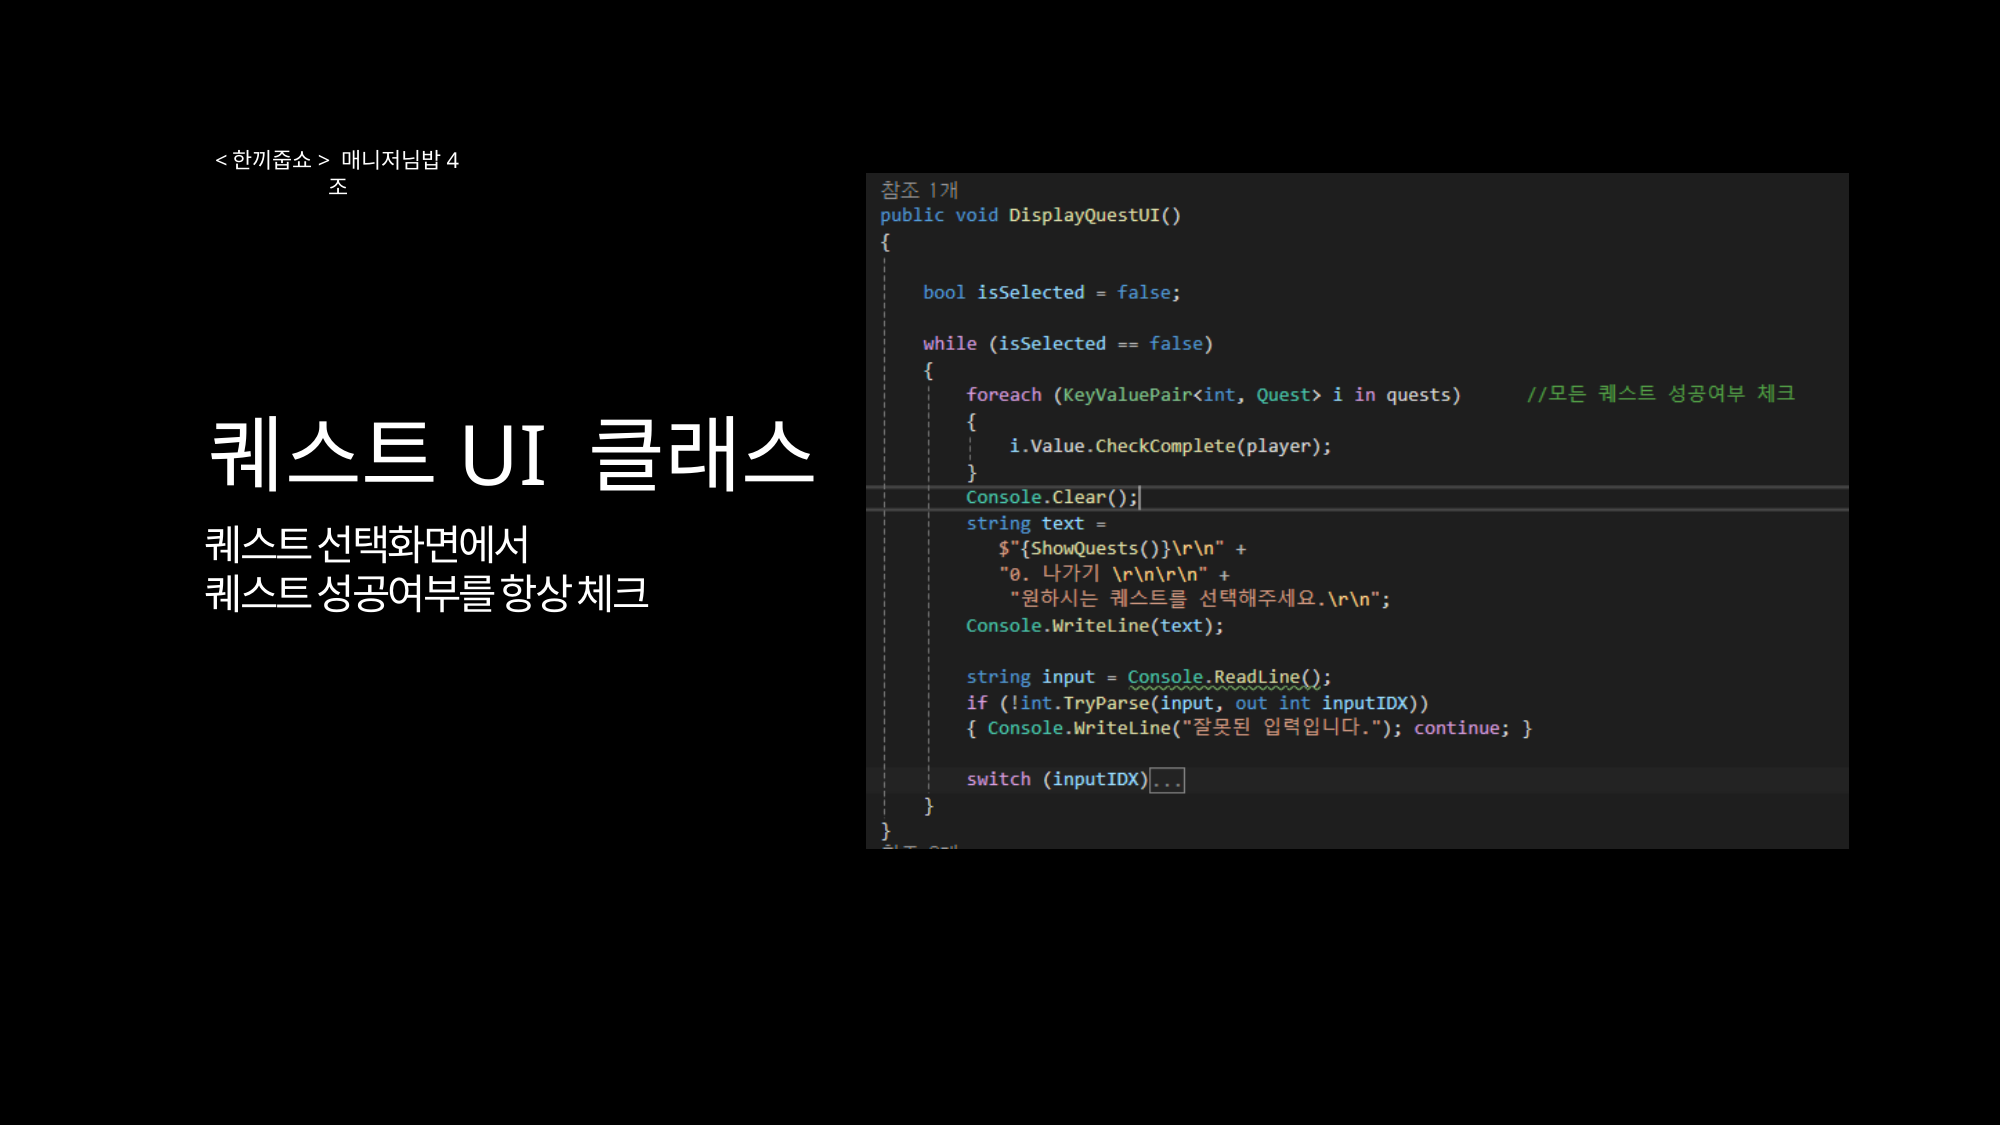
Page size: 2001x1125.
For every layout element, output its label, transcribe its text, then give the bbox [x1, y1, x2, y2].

text_box 퀘스트 선택화면에서 퀘스트 성공여부를 항상 체크 [189, 510, 775, 626]
text_box 퀘스트UI 클래스 [193, 394, 834, 510]
picture [866, 172, 1849, 849]
text_box <한끼줍쇼> 매니저님밥4조 [200, 139, 476, 207]
